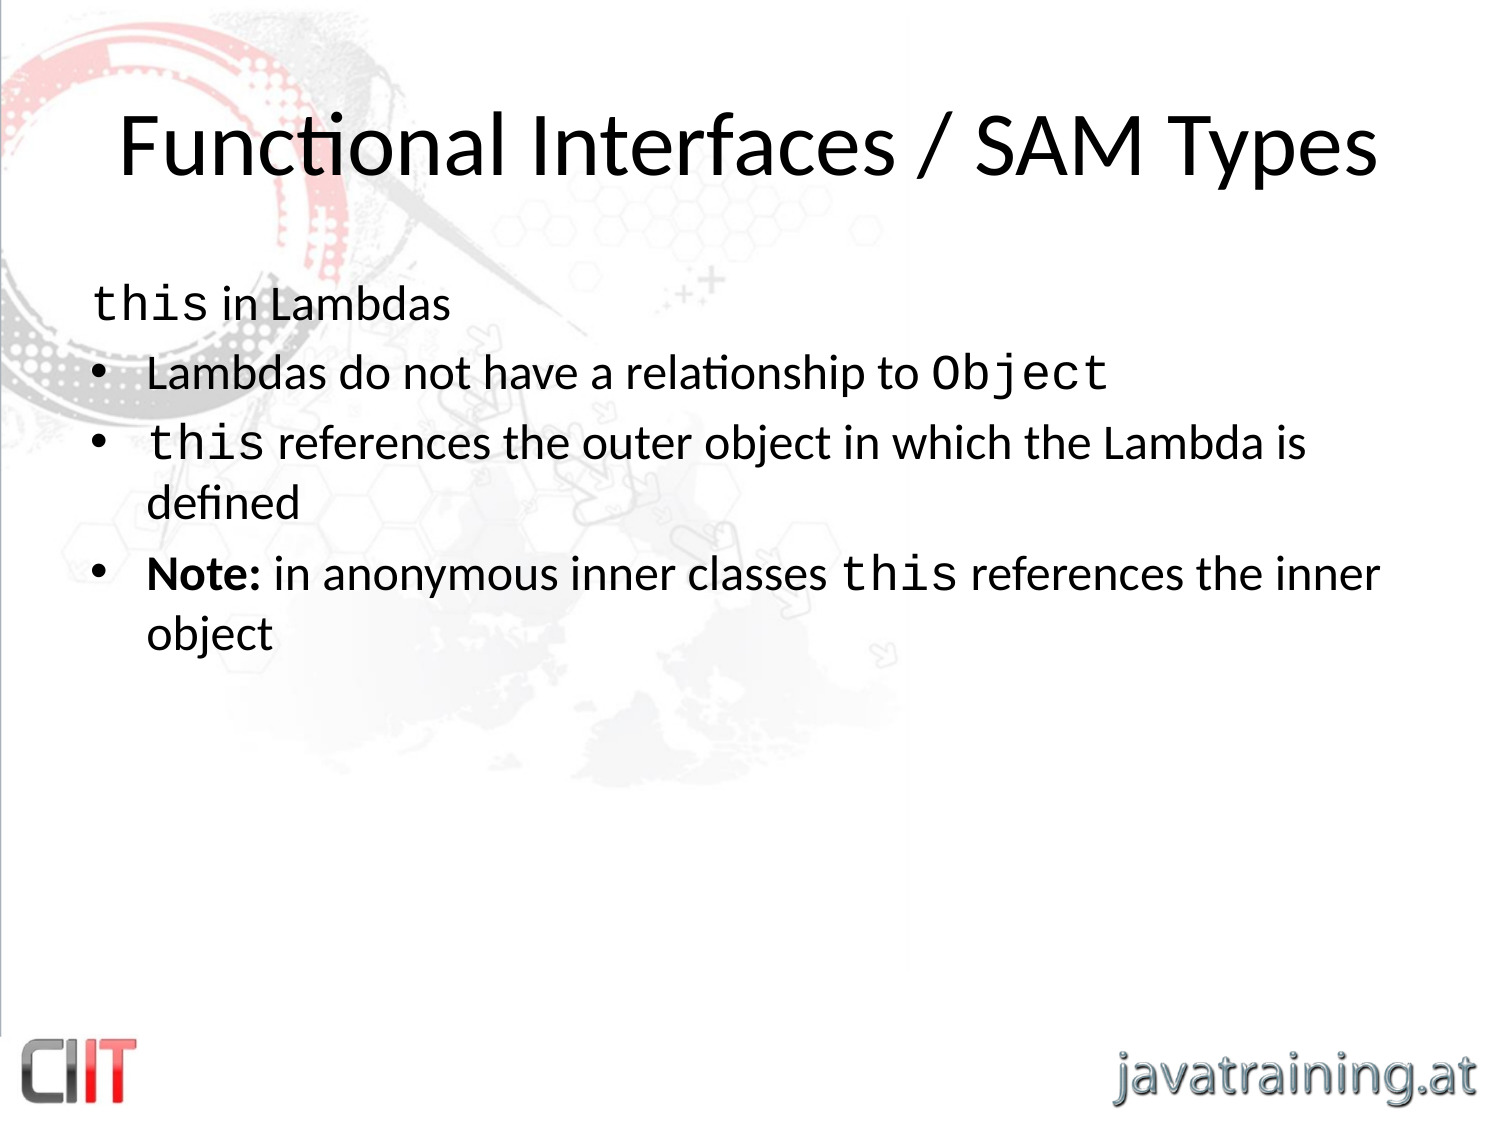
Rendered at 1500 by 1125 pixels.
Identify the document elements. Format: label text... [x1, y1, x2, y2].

picture [0, 0, 1500, 1125]
title Functional Interfaces / SAM Types [75, 45, 1425, 233]
list this in Lambdas Lambdas do not have a relationship to Object this references the outer object in which the Lambda is defined Note: in anonymous inner classes this references the inner object [75, 262, 1425, 1005]
